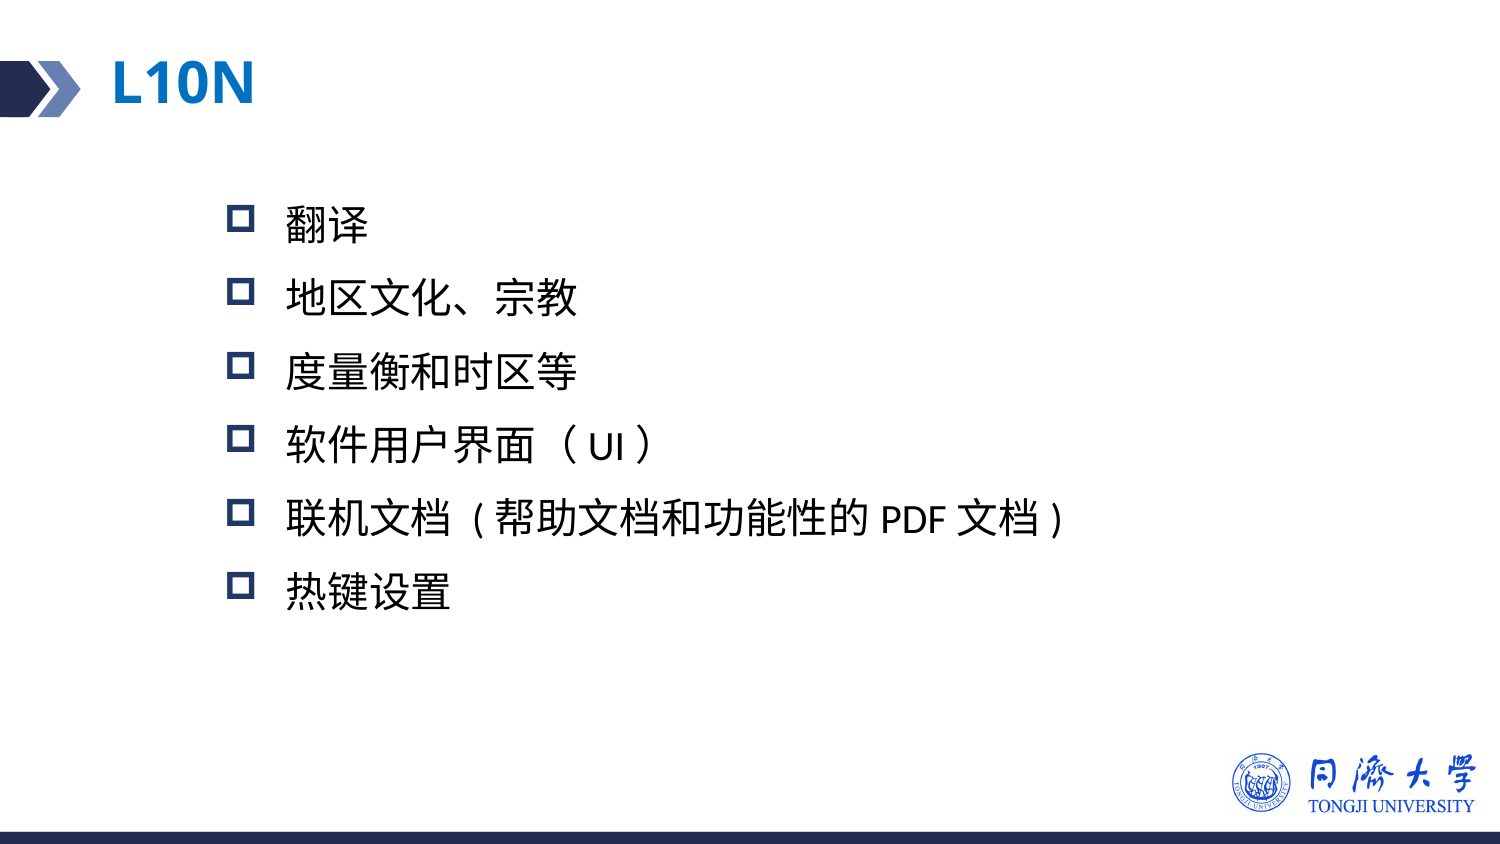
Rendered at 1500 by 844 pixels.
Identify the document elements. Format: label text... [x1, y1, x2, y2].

title L10N [95, 46, 967, 132]
picture [1230, 751, 1480, 815]
text_box 翻译 地区文化、宗教 度量衡和时区等 软件用户界面（UI） 联机文档 (帮助文档和功能性的PDF文档) 热键设置 [209, 176, 1119, 623]
